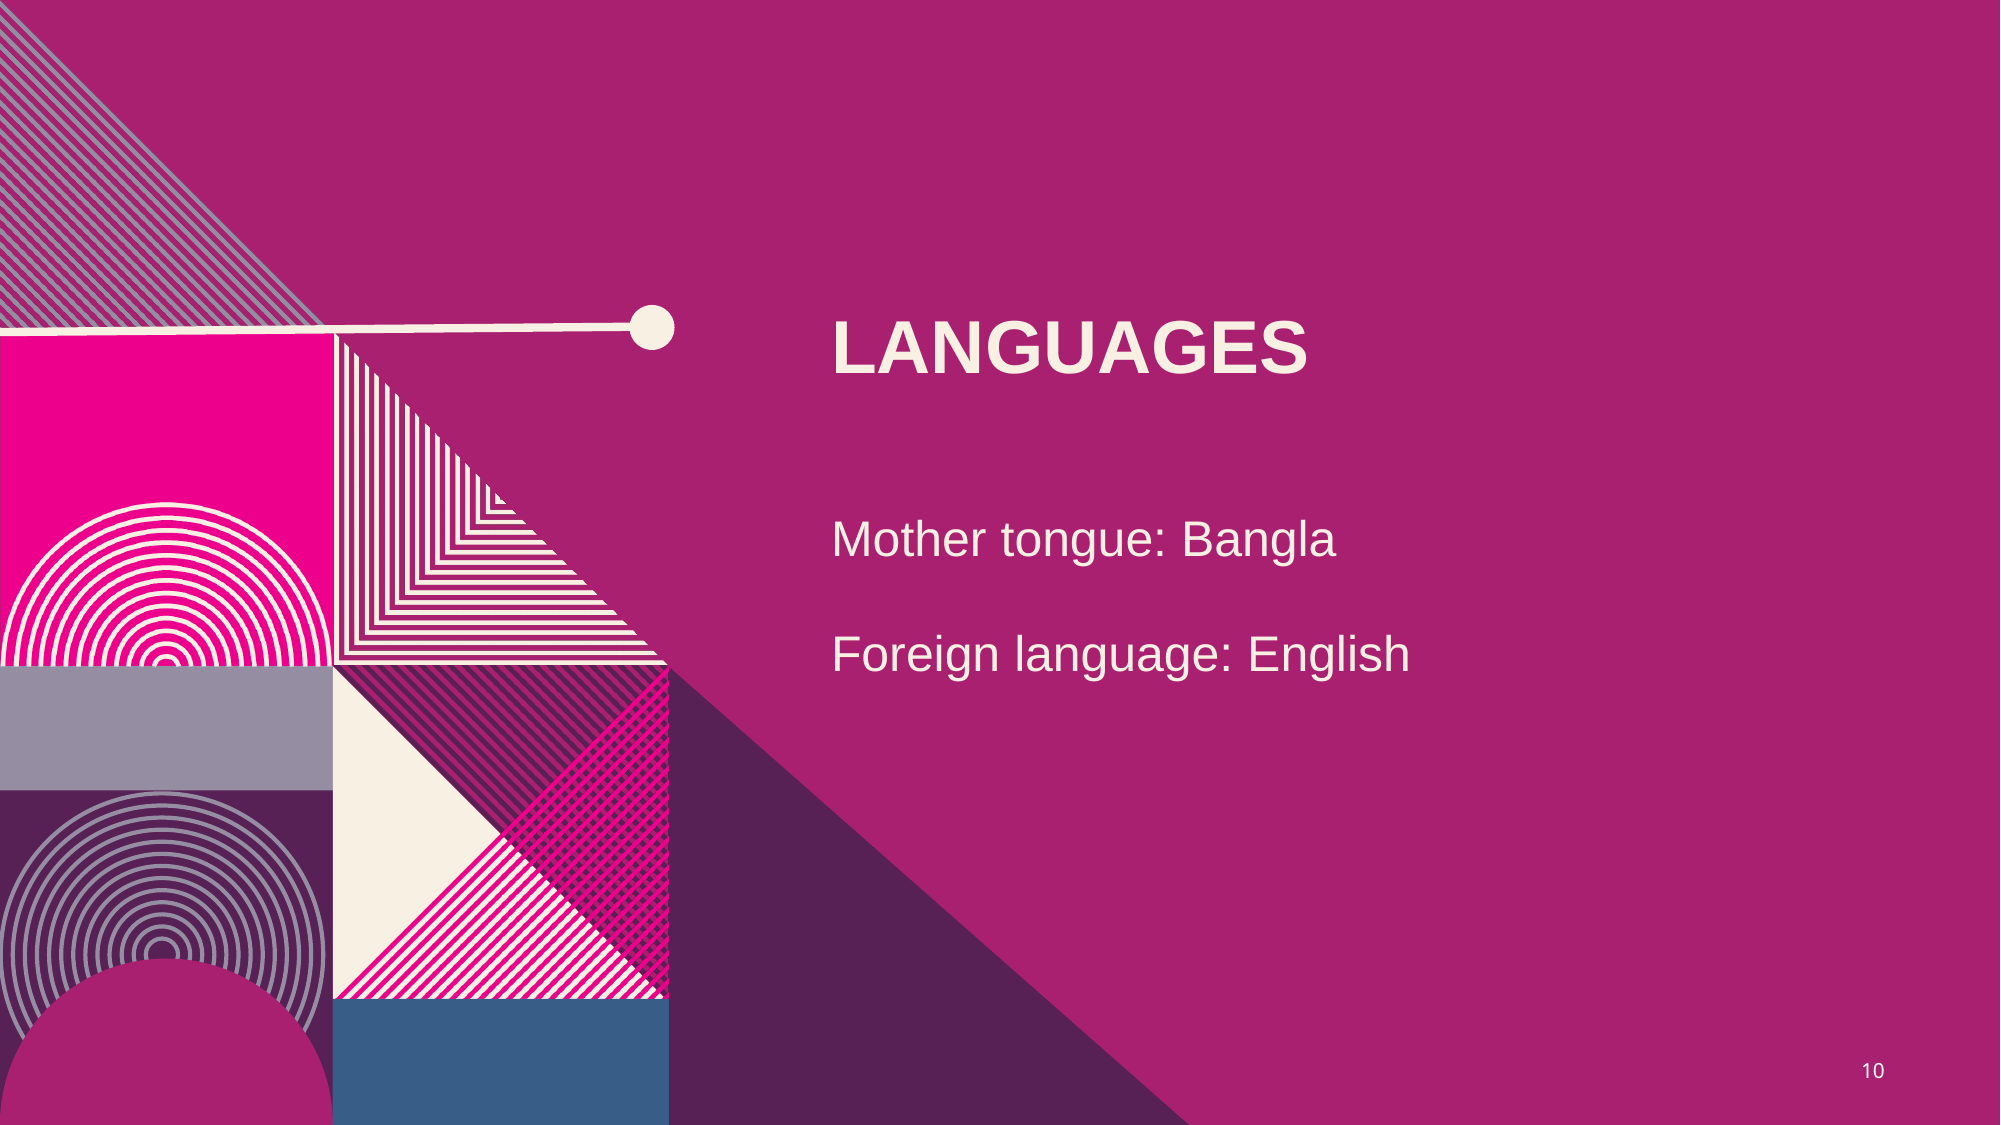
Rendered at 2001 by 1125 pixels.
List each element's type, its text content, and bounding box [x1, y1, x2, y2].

picture [0, 0, 333, 327]
title languages [816, 94, 1875, 398]
slide_number 10 [1824, 1042, 1900, 1102]
subtitle Mother tongue: Bangla Foreign language: English [816, 469, 1875, 723]
picture [333, 332, 669, 998]
picture [0, 502, 332, 667]
